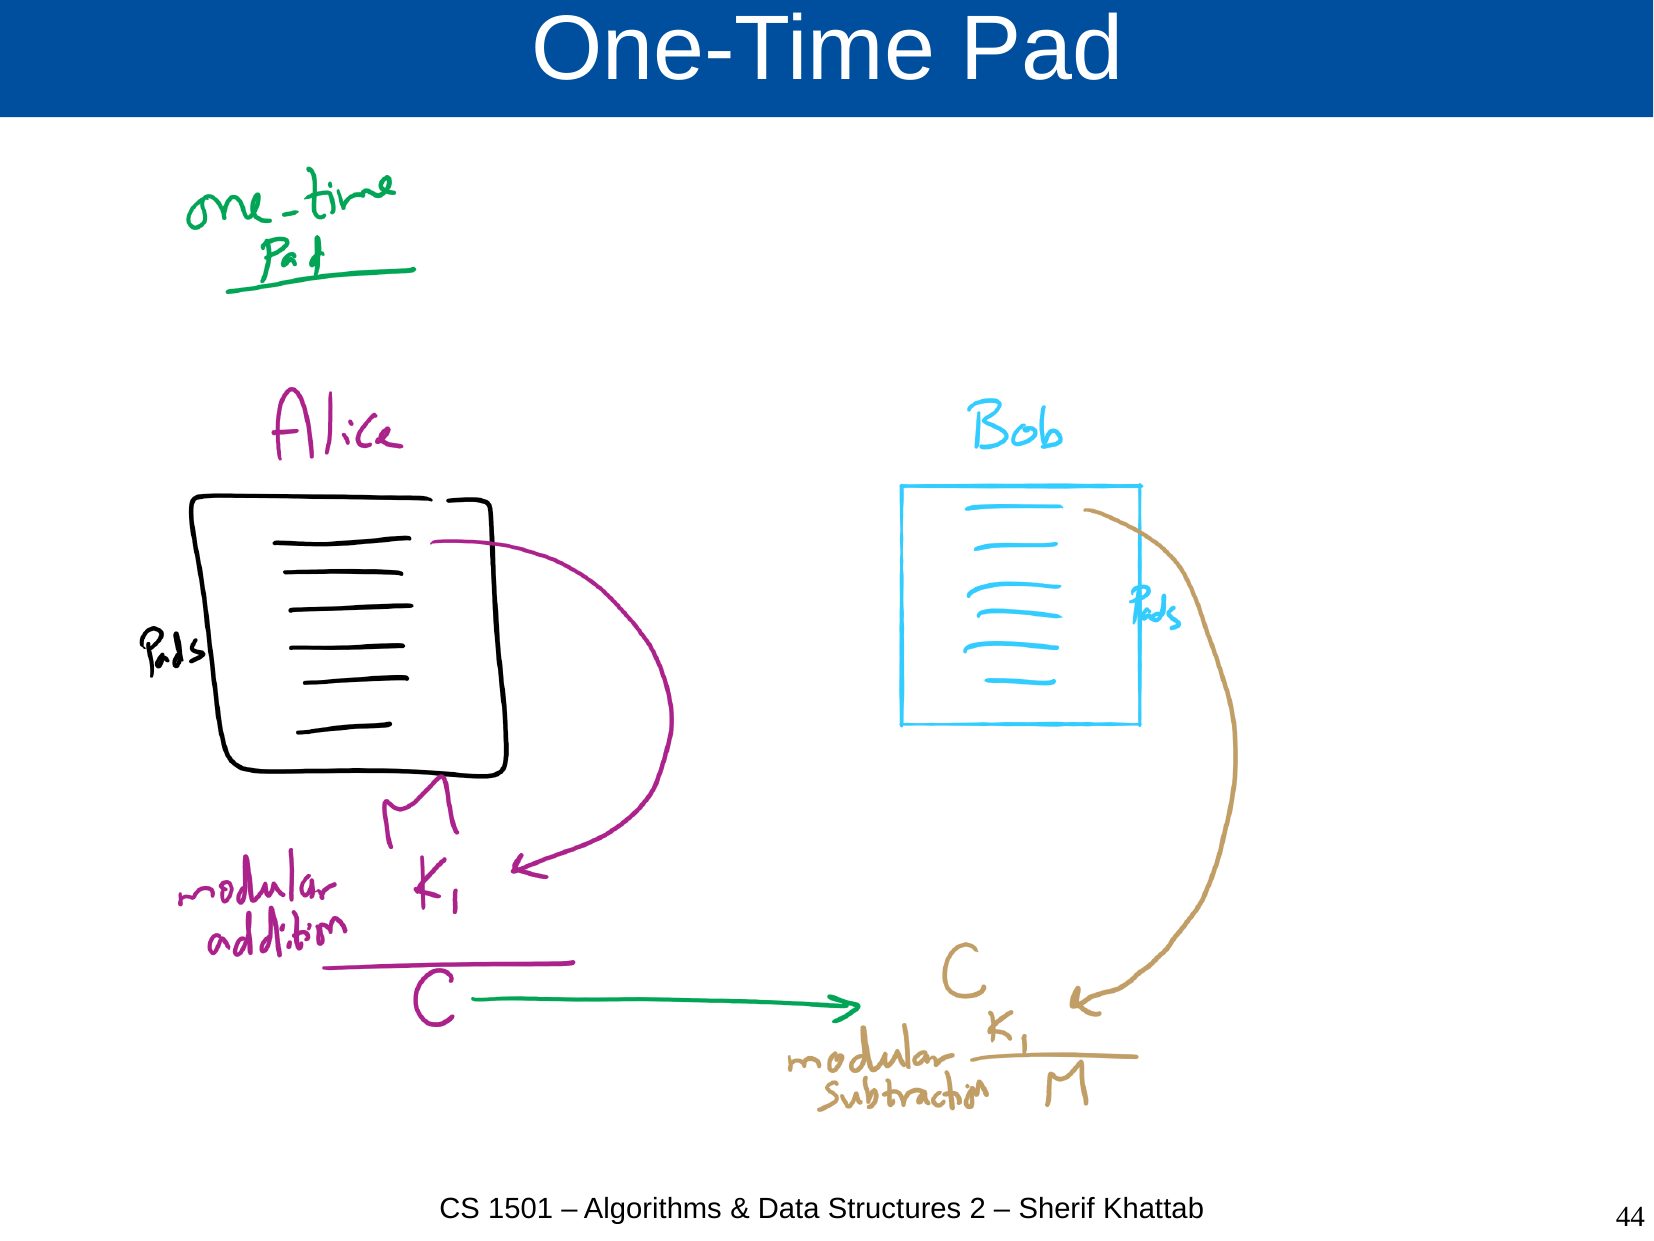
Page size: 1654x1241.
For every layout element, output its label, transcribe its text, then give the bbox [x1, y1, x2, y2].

footer CS 1501 – Algorithms & Data Structures 2 – Sherif Khattab [407, 1191, 1238, 1241]
slide_number 44 [1265, 1199, 1646, 1241]
picture [127, 154, 1581, 1124]
title One-Time Pad [0, 0, 1654, 118]
